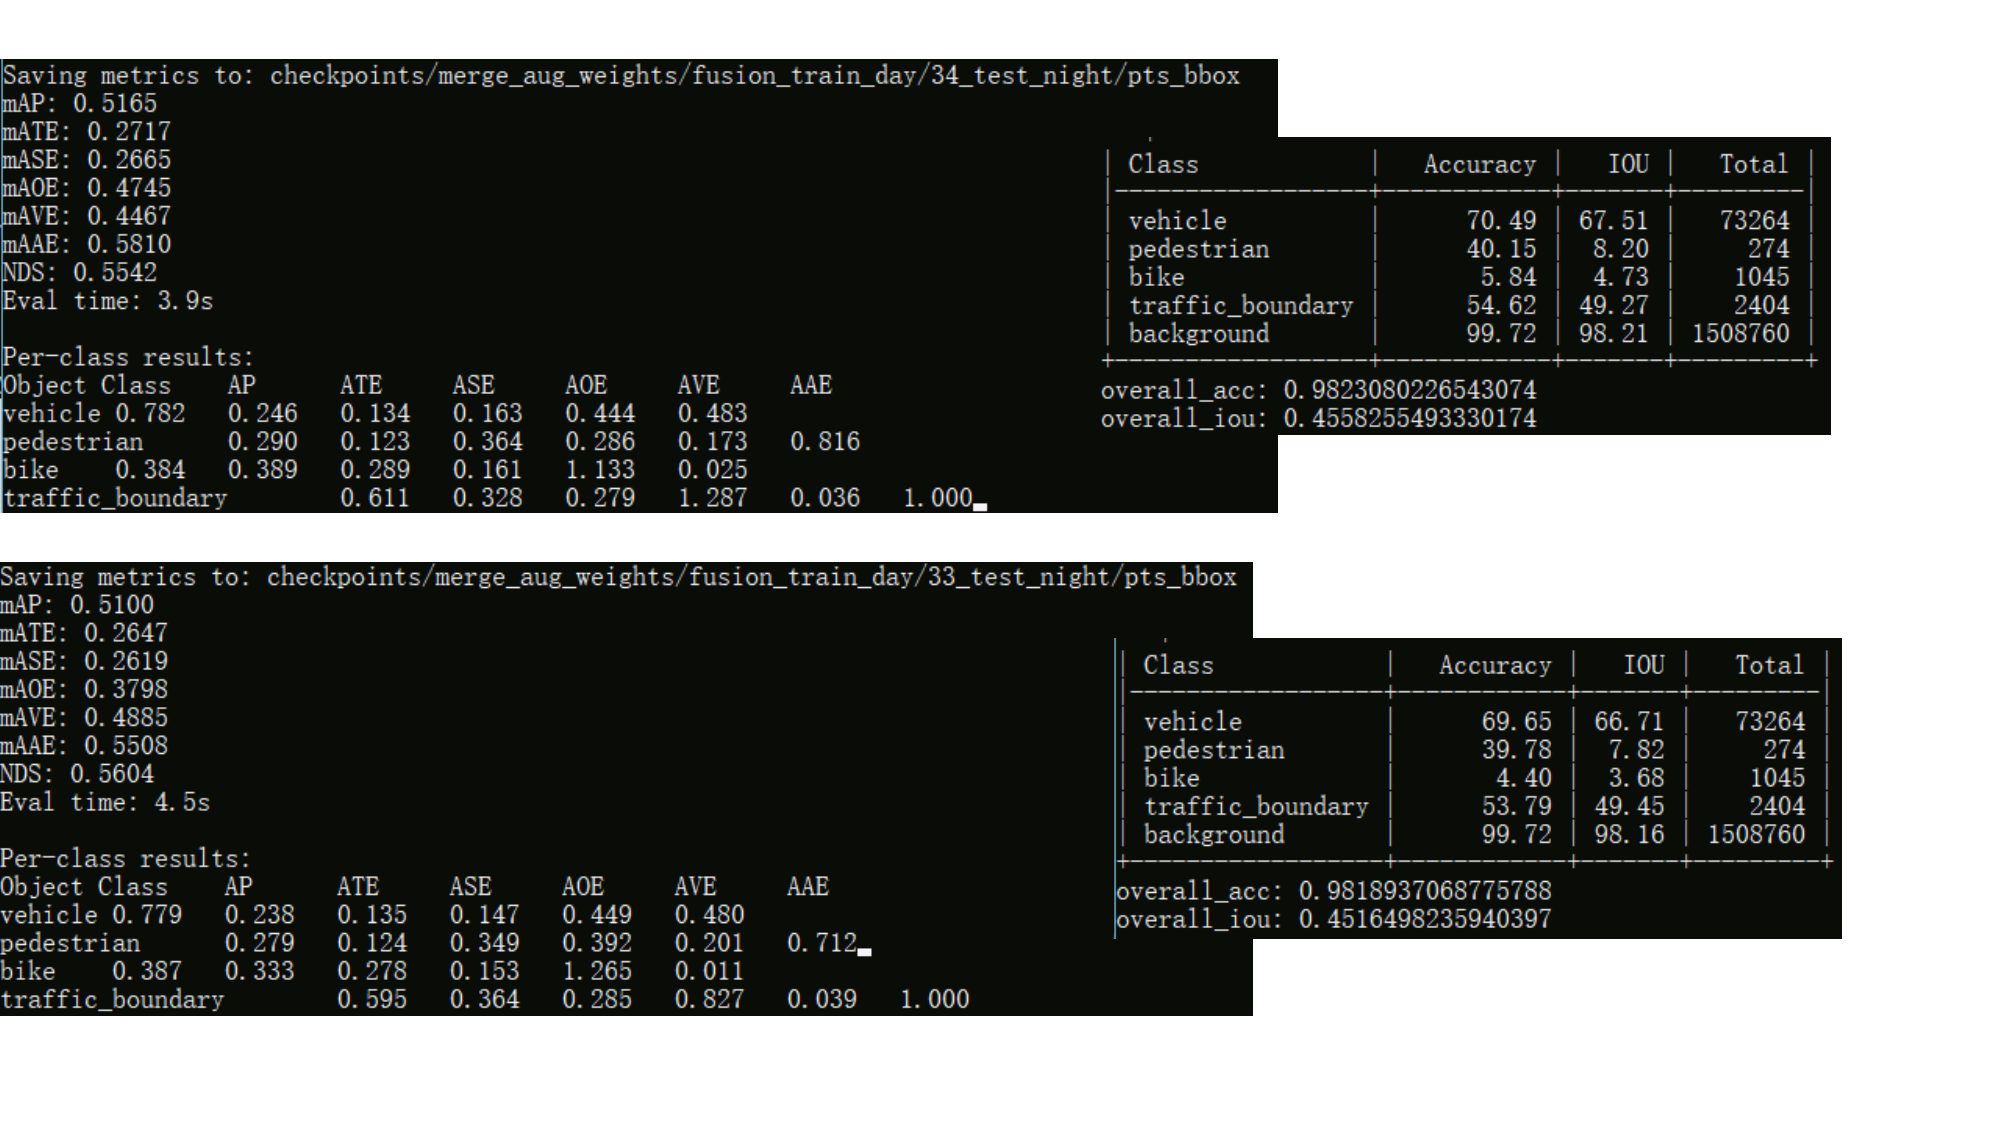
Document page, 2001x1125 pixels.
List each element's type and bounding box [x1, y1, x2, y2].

picture [0, 59, 1831, 513]
picture [0, 562, 1842, 1016]
